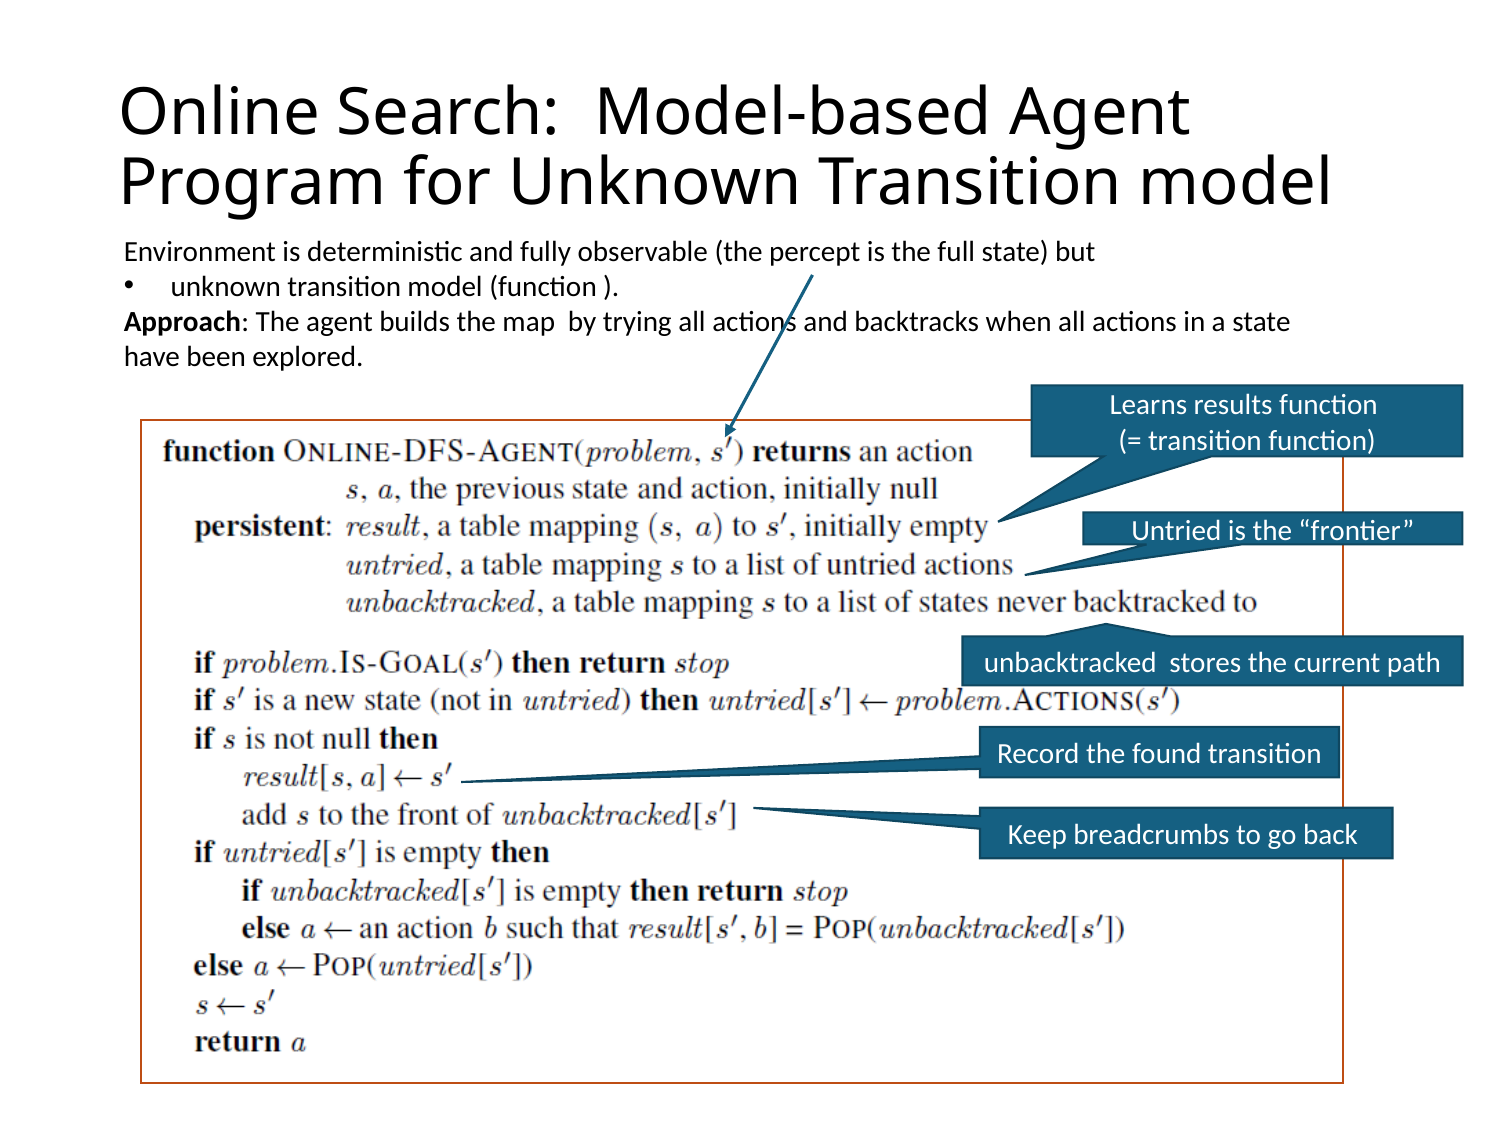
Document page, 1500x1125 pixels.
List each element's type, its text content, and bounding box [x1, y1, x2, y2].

title Online Search: Model-based Agent Program for Unknown Transition model [103, 39, 1397, 258]
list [141, 420, 1342, 1082]
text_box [724, 274, 1463, 859]
